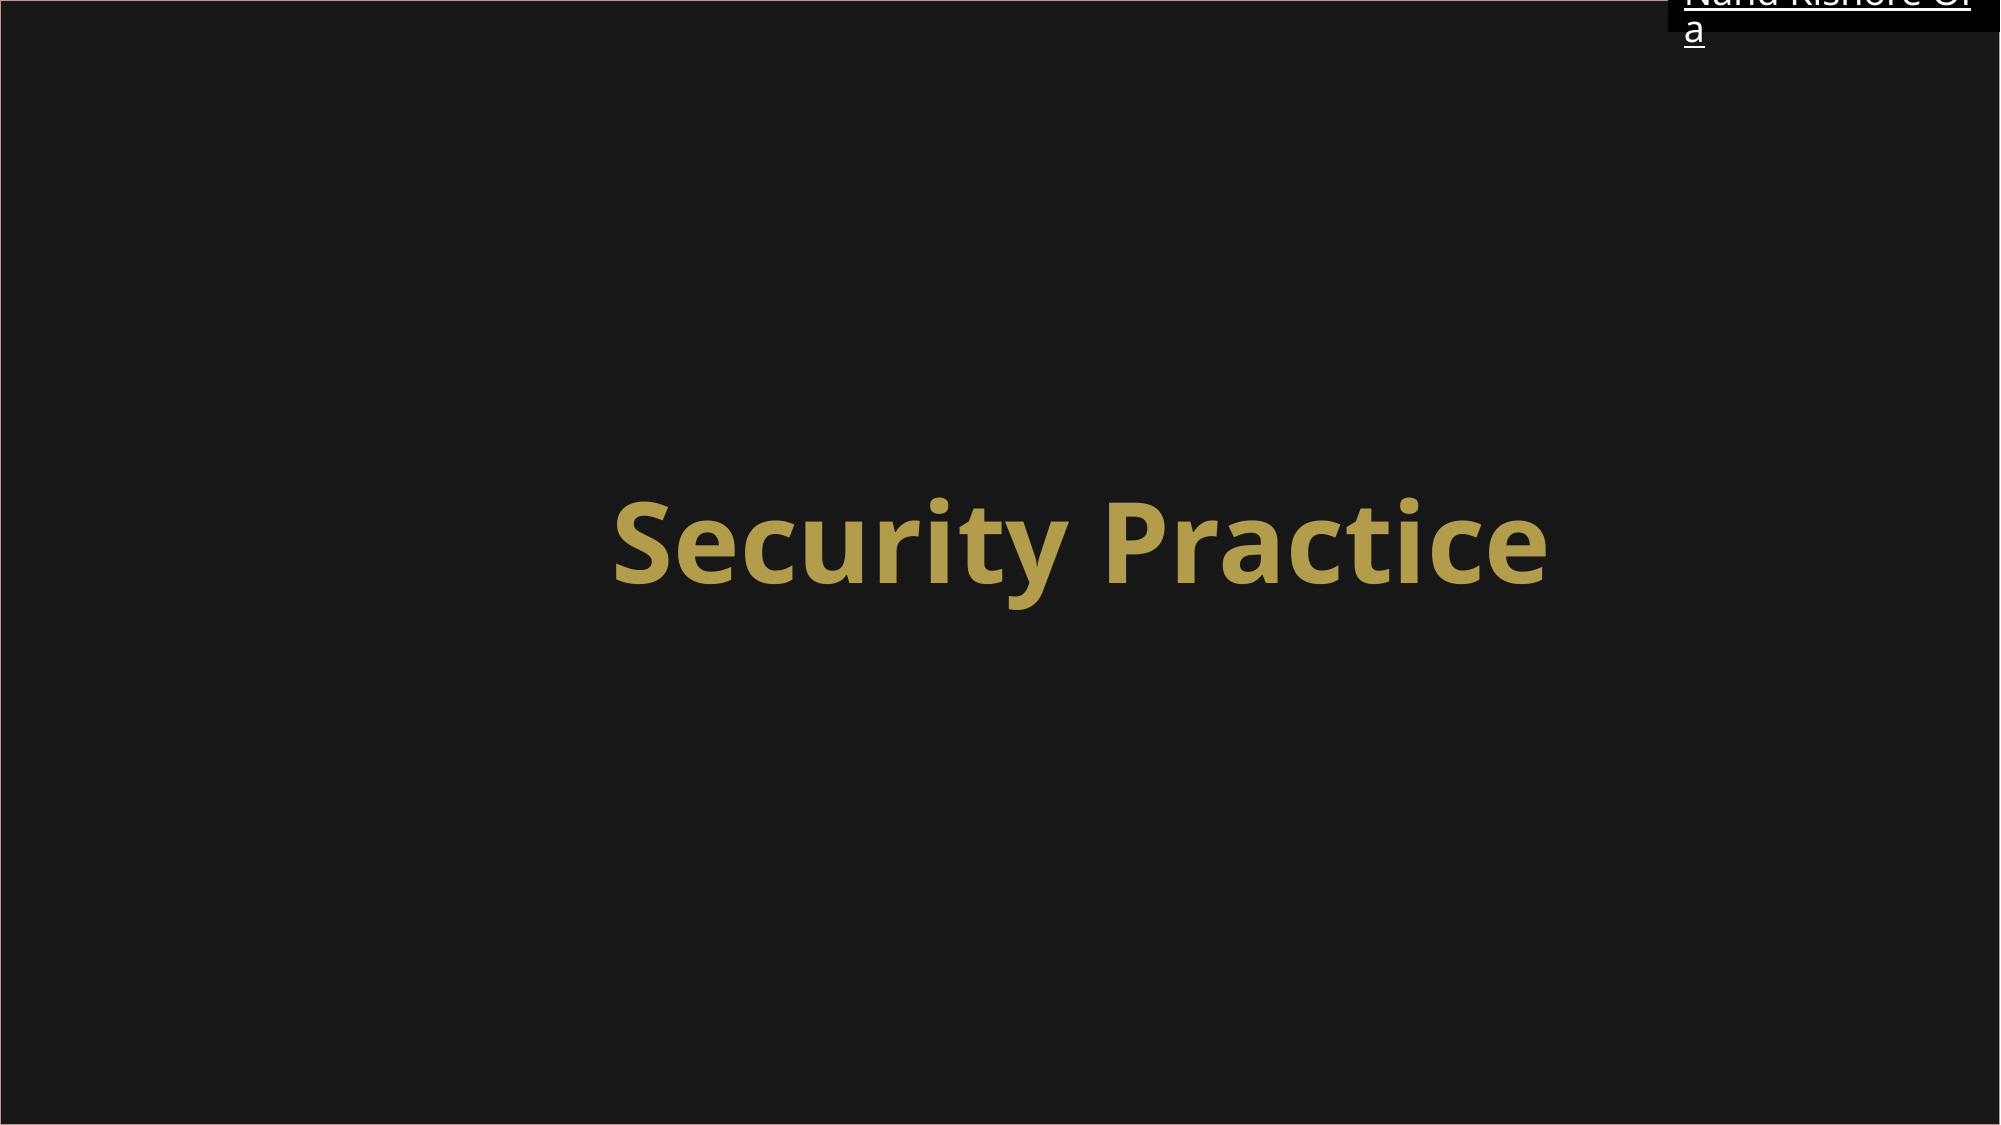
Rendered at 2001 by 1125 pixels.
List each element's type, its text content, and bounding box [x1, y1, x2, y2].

text_box [0, 0, 2000, 1125]
text_box Security Practice [596, 463, 2000, 613]
text_box Nand Kishore Ola​ [1668, 0, 2000, 32]
